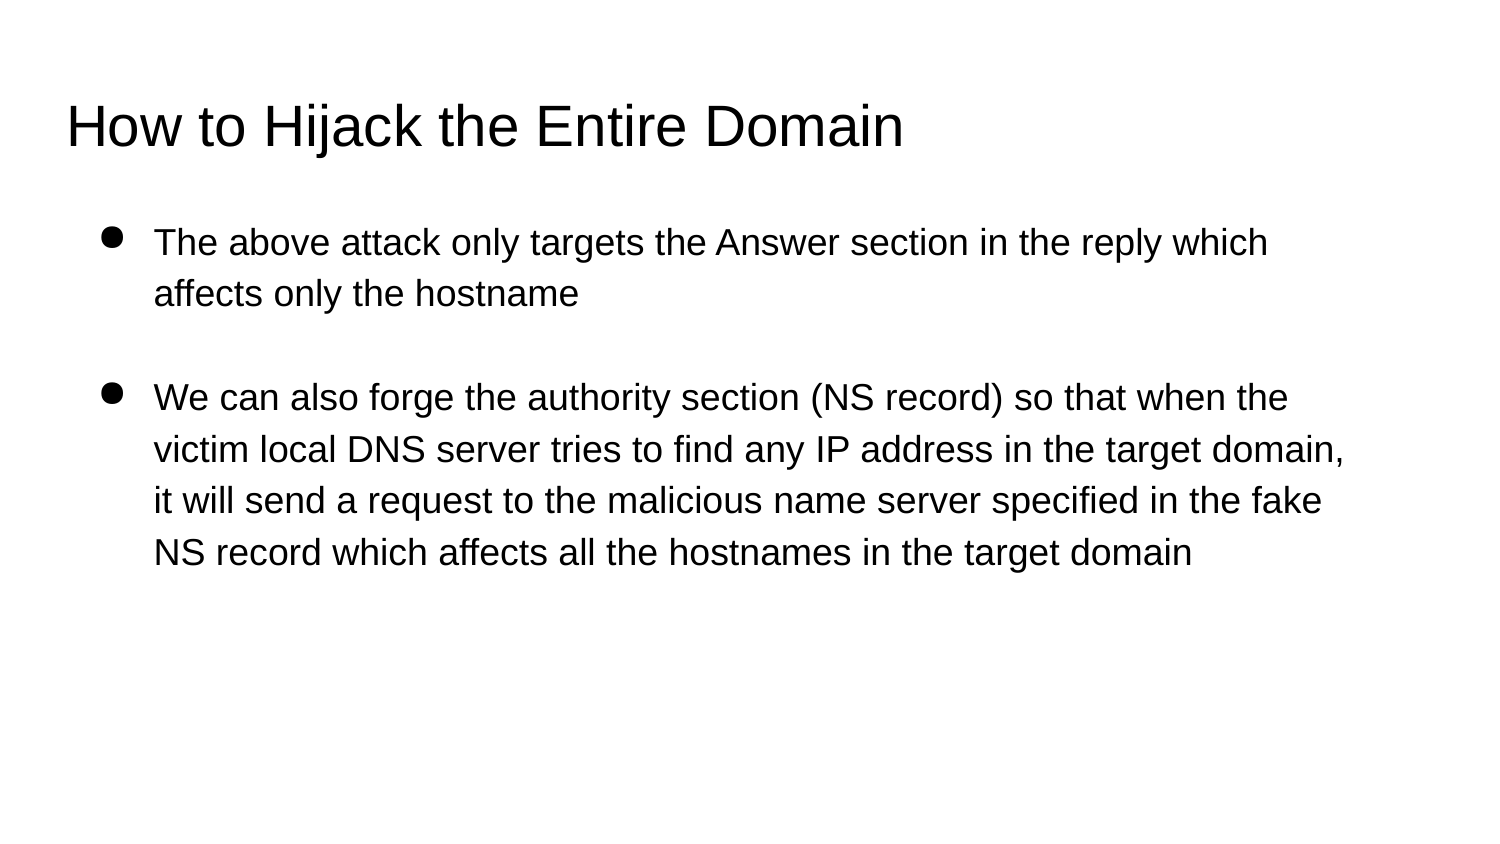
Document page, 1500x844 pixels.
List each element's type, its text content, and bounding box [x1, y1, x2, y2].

title How to Hijack the Entire Domain [51, 72, 1449, 167]
list The above attack only targets the Answer section in the reply which affects only the hostname We can also forge the authority section (NS record) so that when the victim local DNS server tries to find any IP address in the target domain, it will send a request to the malicious name server specified in the fake NS record which affects all the hostnames in the target domain [63, 195, 1361, 813]
